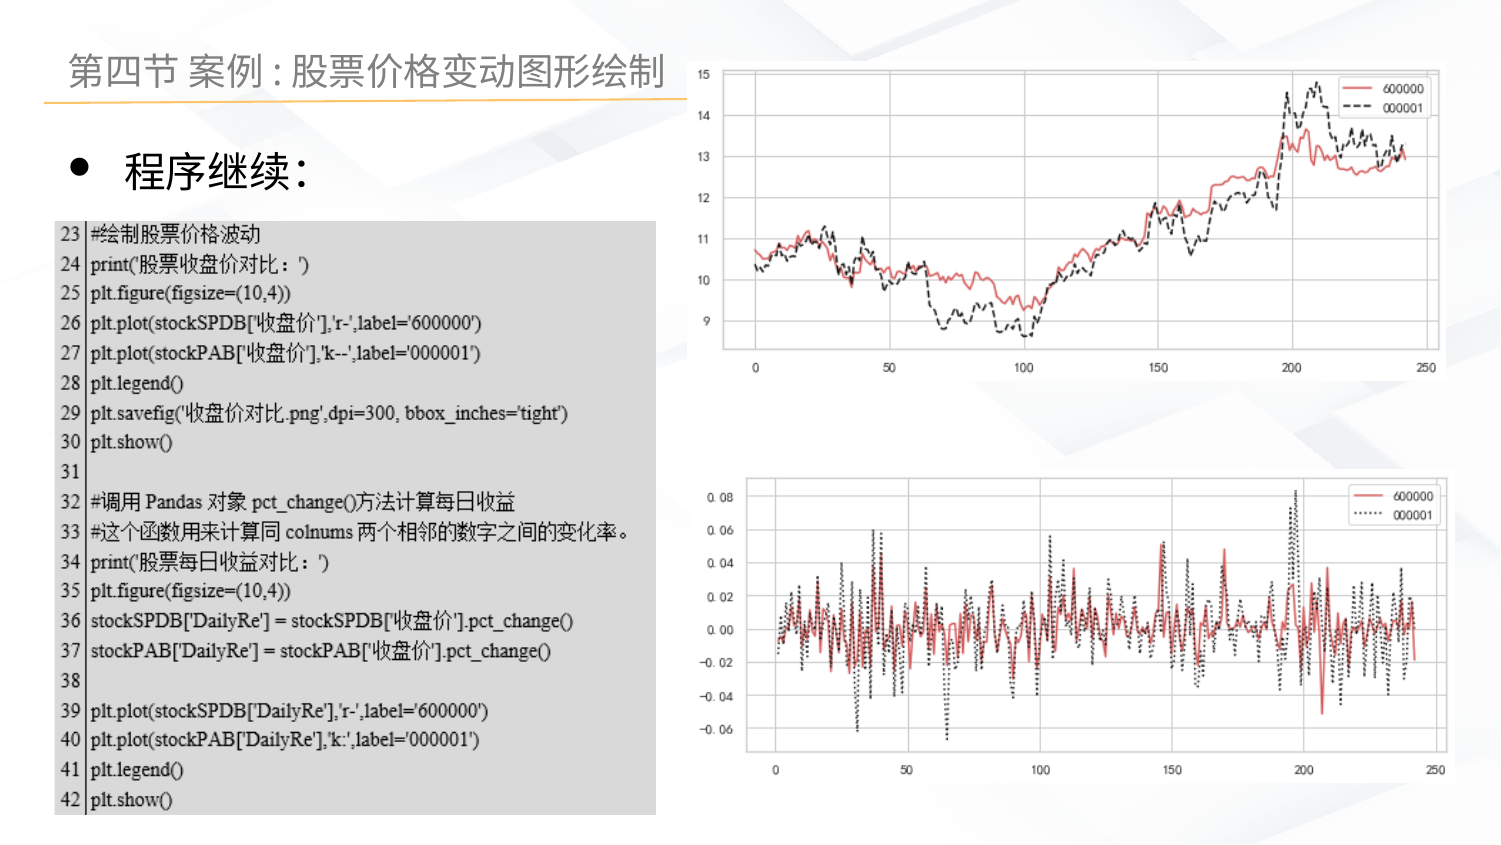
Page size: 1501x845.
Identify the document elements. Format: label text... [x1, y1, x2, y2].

text_box 程序继续： [53, 138, 687, 204]
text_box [54, 221, 656, 815]
picture [691, 469, 1455, 783]
picture [687, 61, 1446, 381]
